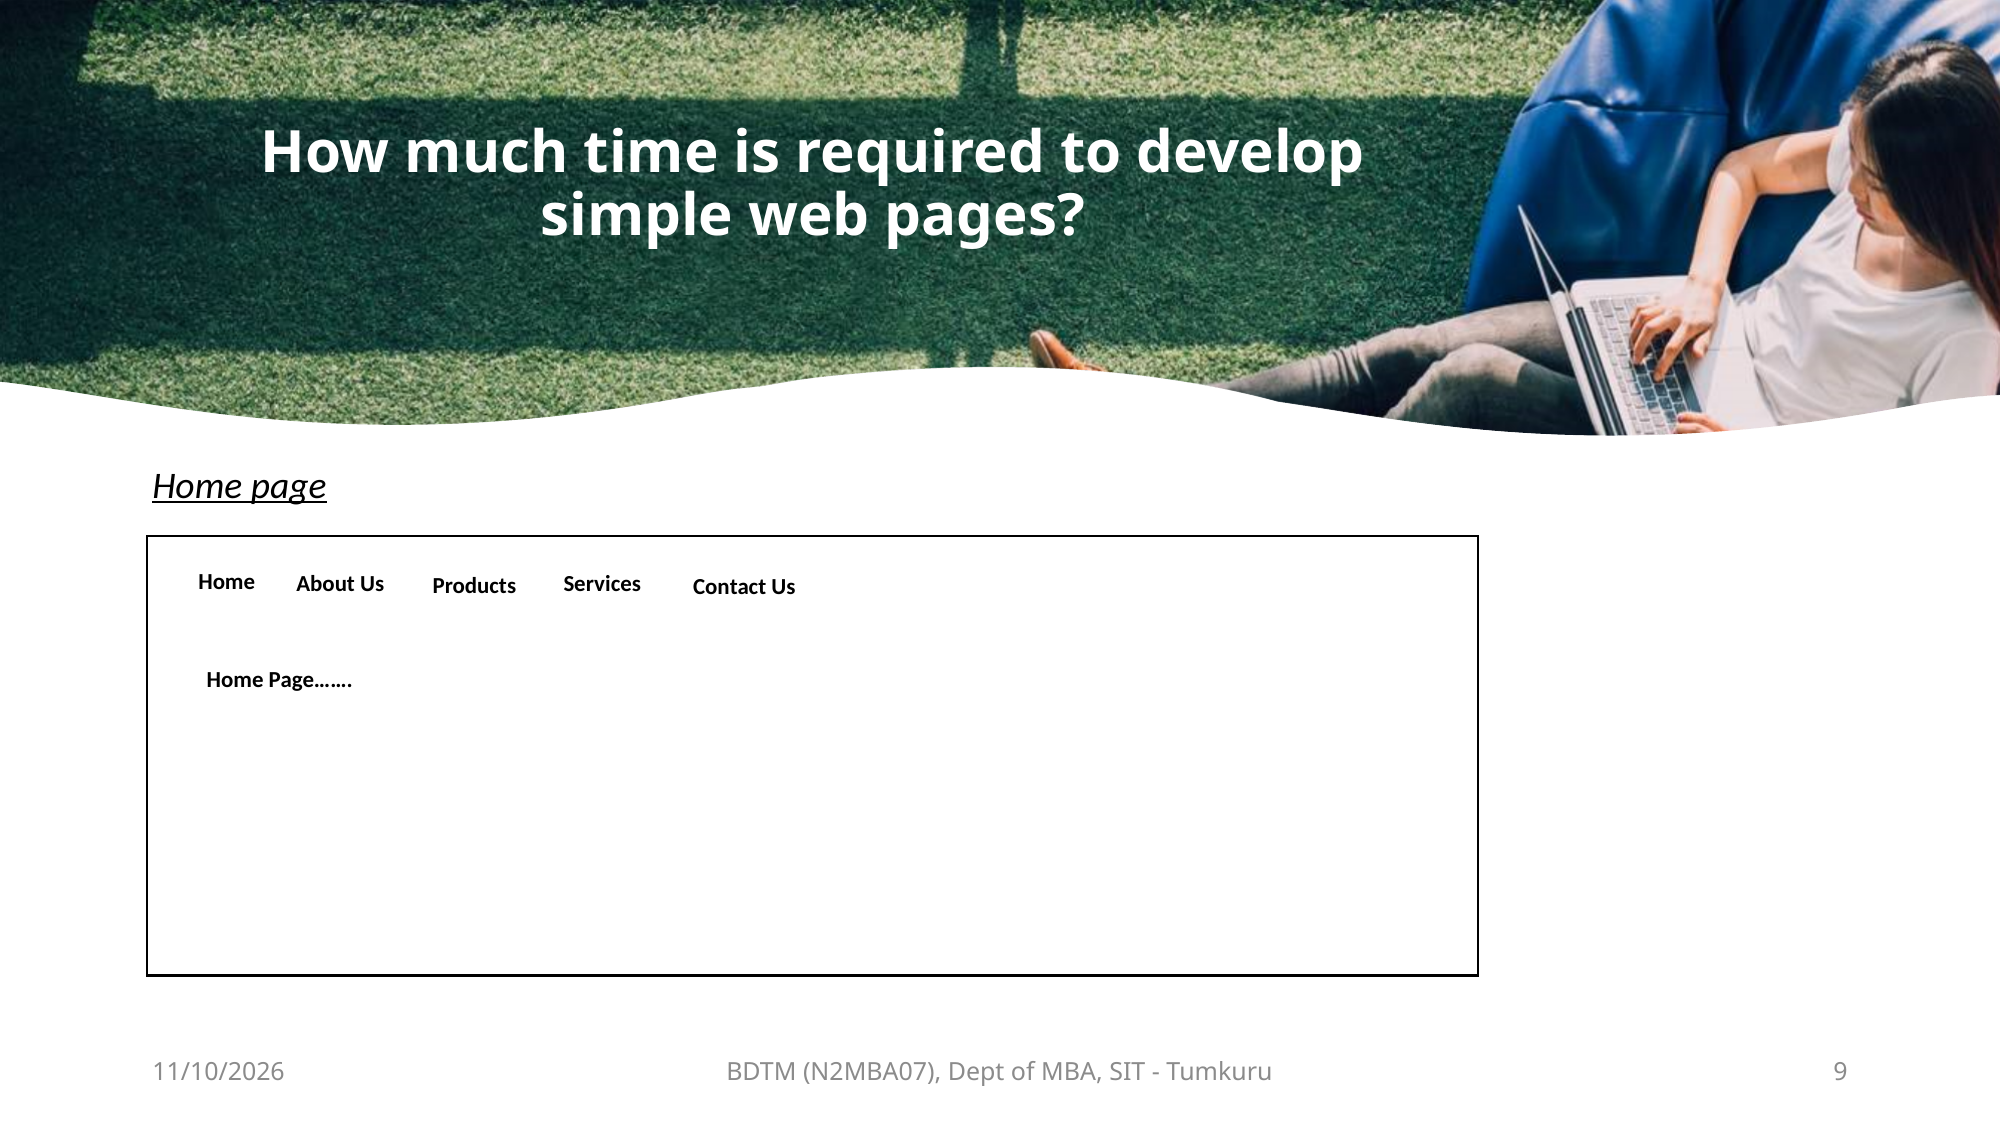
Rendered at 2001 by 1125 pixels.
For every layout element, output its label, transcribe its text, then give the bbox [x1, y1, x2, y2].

slide_number 9 [1412, 1042, 1863, 1103]
text_box Home page [137, 450, 1139, 514]
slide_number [137, 1042, 588, 1103]
footer BDTM (N2MBA07), Dept of MBA, SIT - Tumkuru [662, 1042, 1338, 1103]
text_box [146, 536, 1479, 976]
picture [0, 0, 2000, 436]
